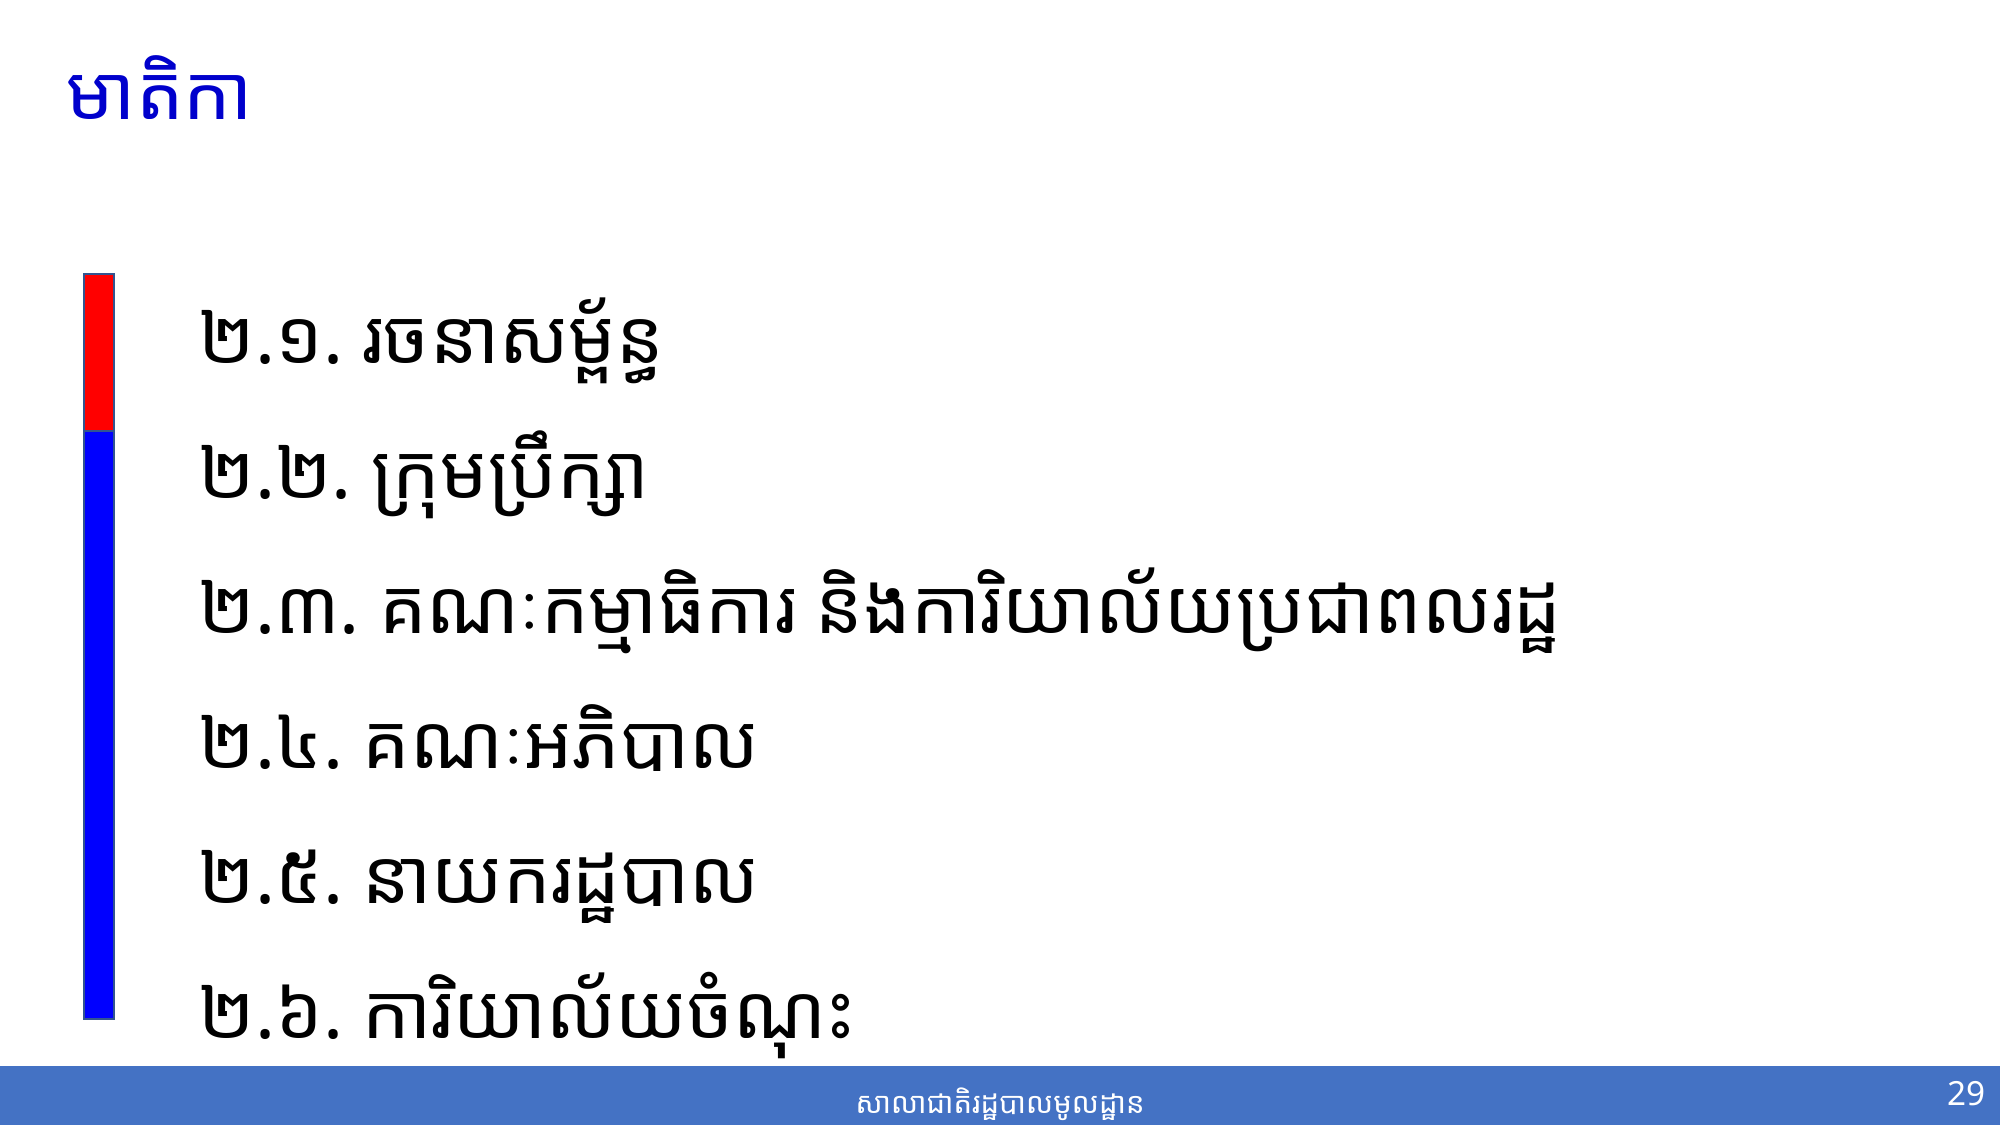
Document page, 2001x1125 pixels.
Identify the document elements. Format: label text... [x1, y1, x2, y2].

text_box ២.១. រចនាសម្ព័ន្ធ ២.២. ក្រុមប្រឹក្សា ២.៣. គណៈកម្មាធិការ និងការិយាល័យប្រជាពលរដ្ឋ ២.៤. គណៈអភិបាល ២.៥. នាយករដ្ឋបាល ២.៦. ការិយាល័យចំណុះ [183, 236, 1646, 373]
slide_number 29 [1550, 1065, 2000, 1125]
text_box [83, 432, 115, 1020]
text_box [83, 273, 115, 432]
text_box មាតិកា [0, 14, 1071, 144]
